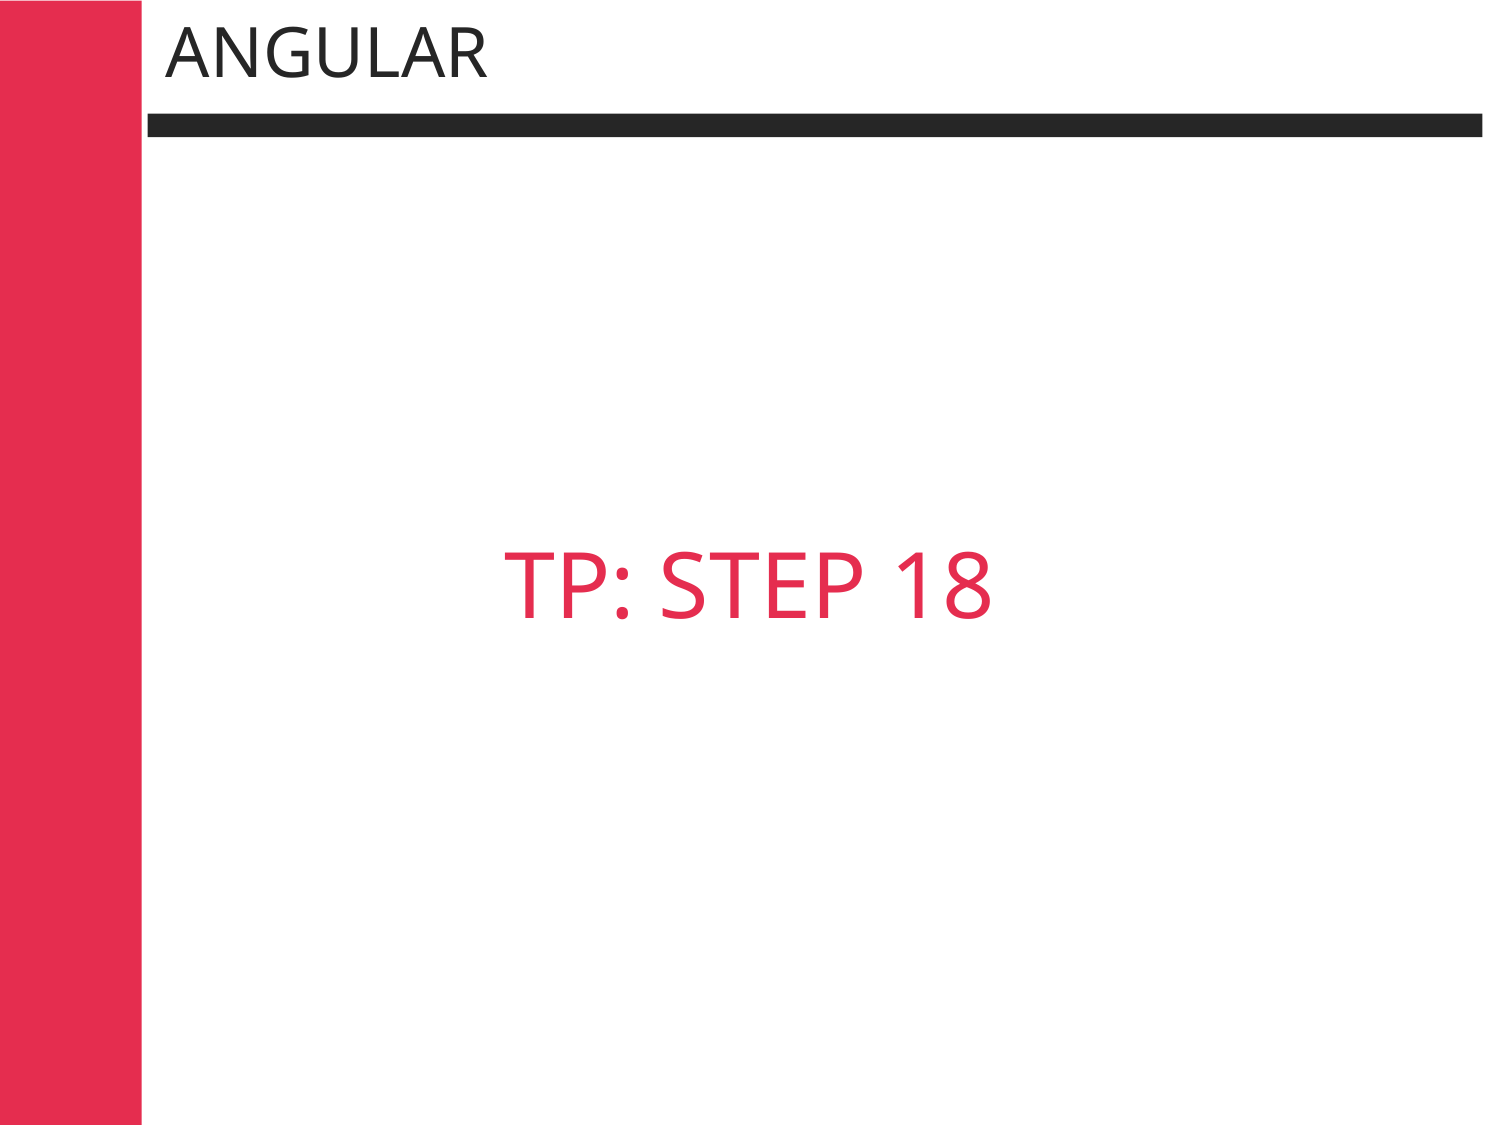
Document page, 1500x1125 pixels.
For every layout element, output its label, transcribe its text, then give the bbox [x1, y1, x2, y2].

title angular [151, 0, 1483, 99]
list TP: STEP 18 [354, 436, 1146, 728]
